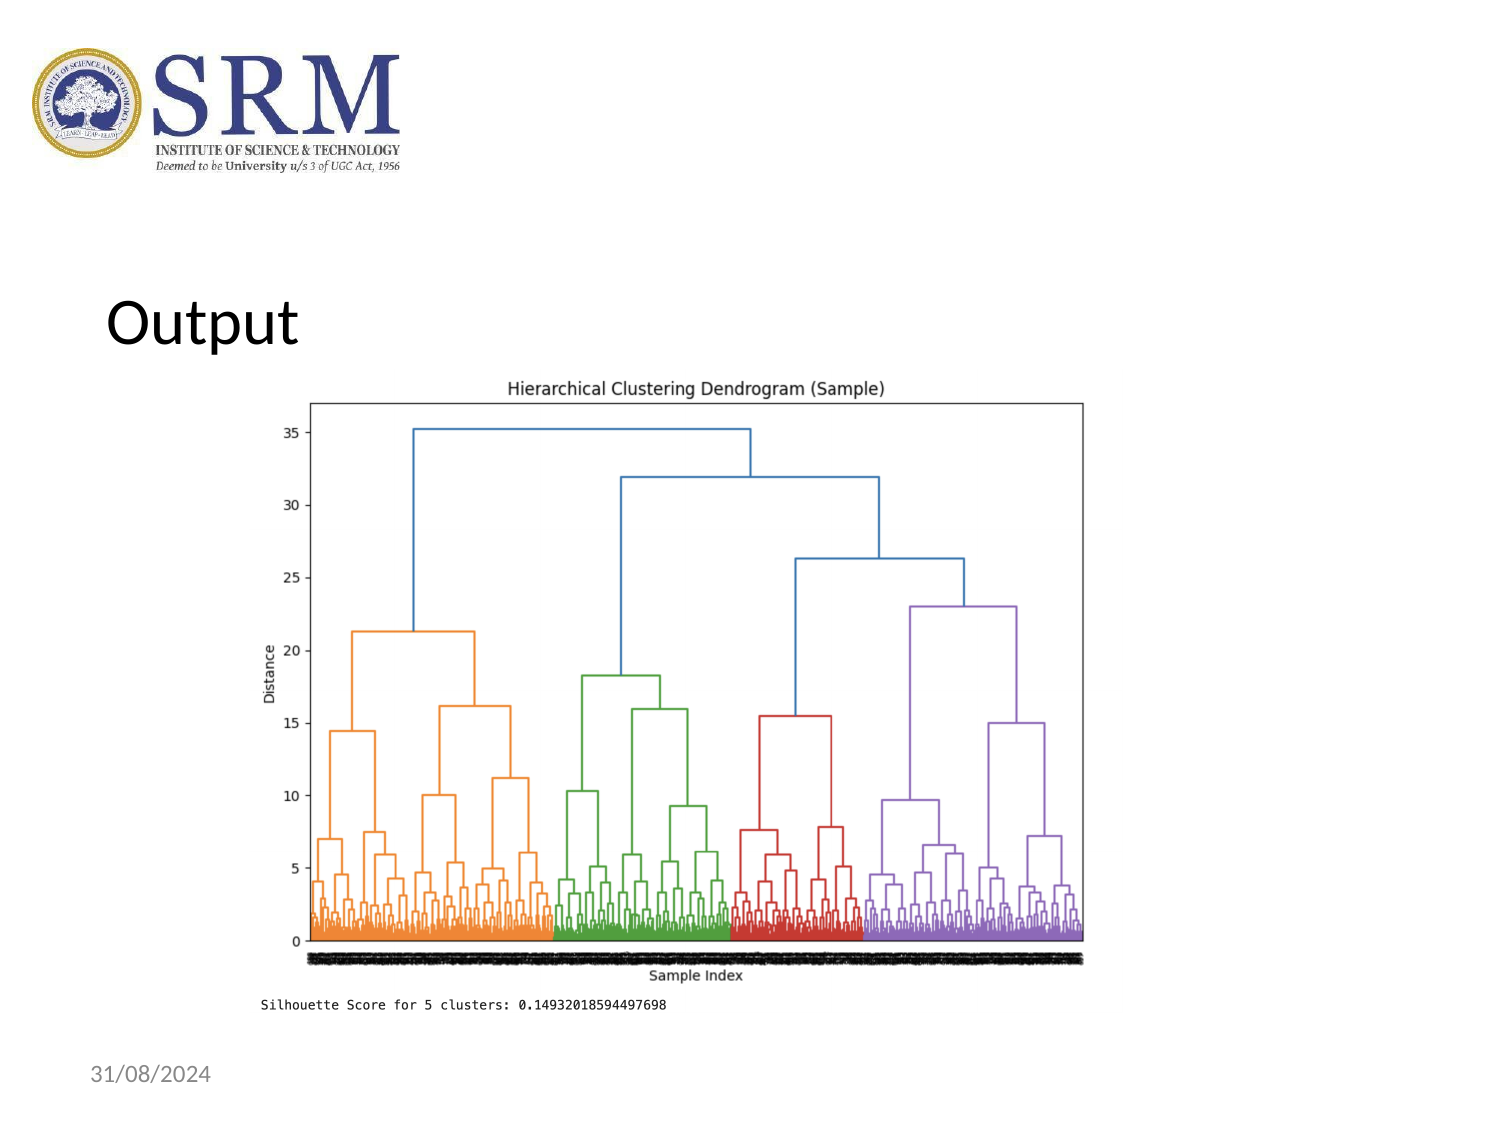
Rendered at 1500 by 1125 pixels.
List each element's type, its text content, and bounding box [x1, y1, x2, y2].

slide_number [75, 1042, 425, 1103]
picture [32, 48, 401, 173]
picture [249, 369, 1124, 1013]
list Output [72, 270, 1423, 1013]
